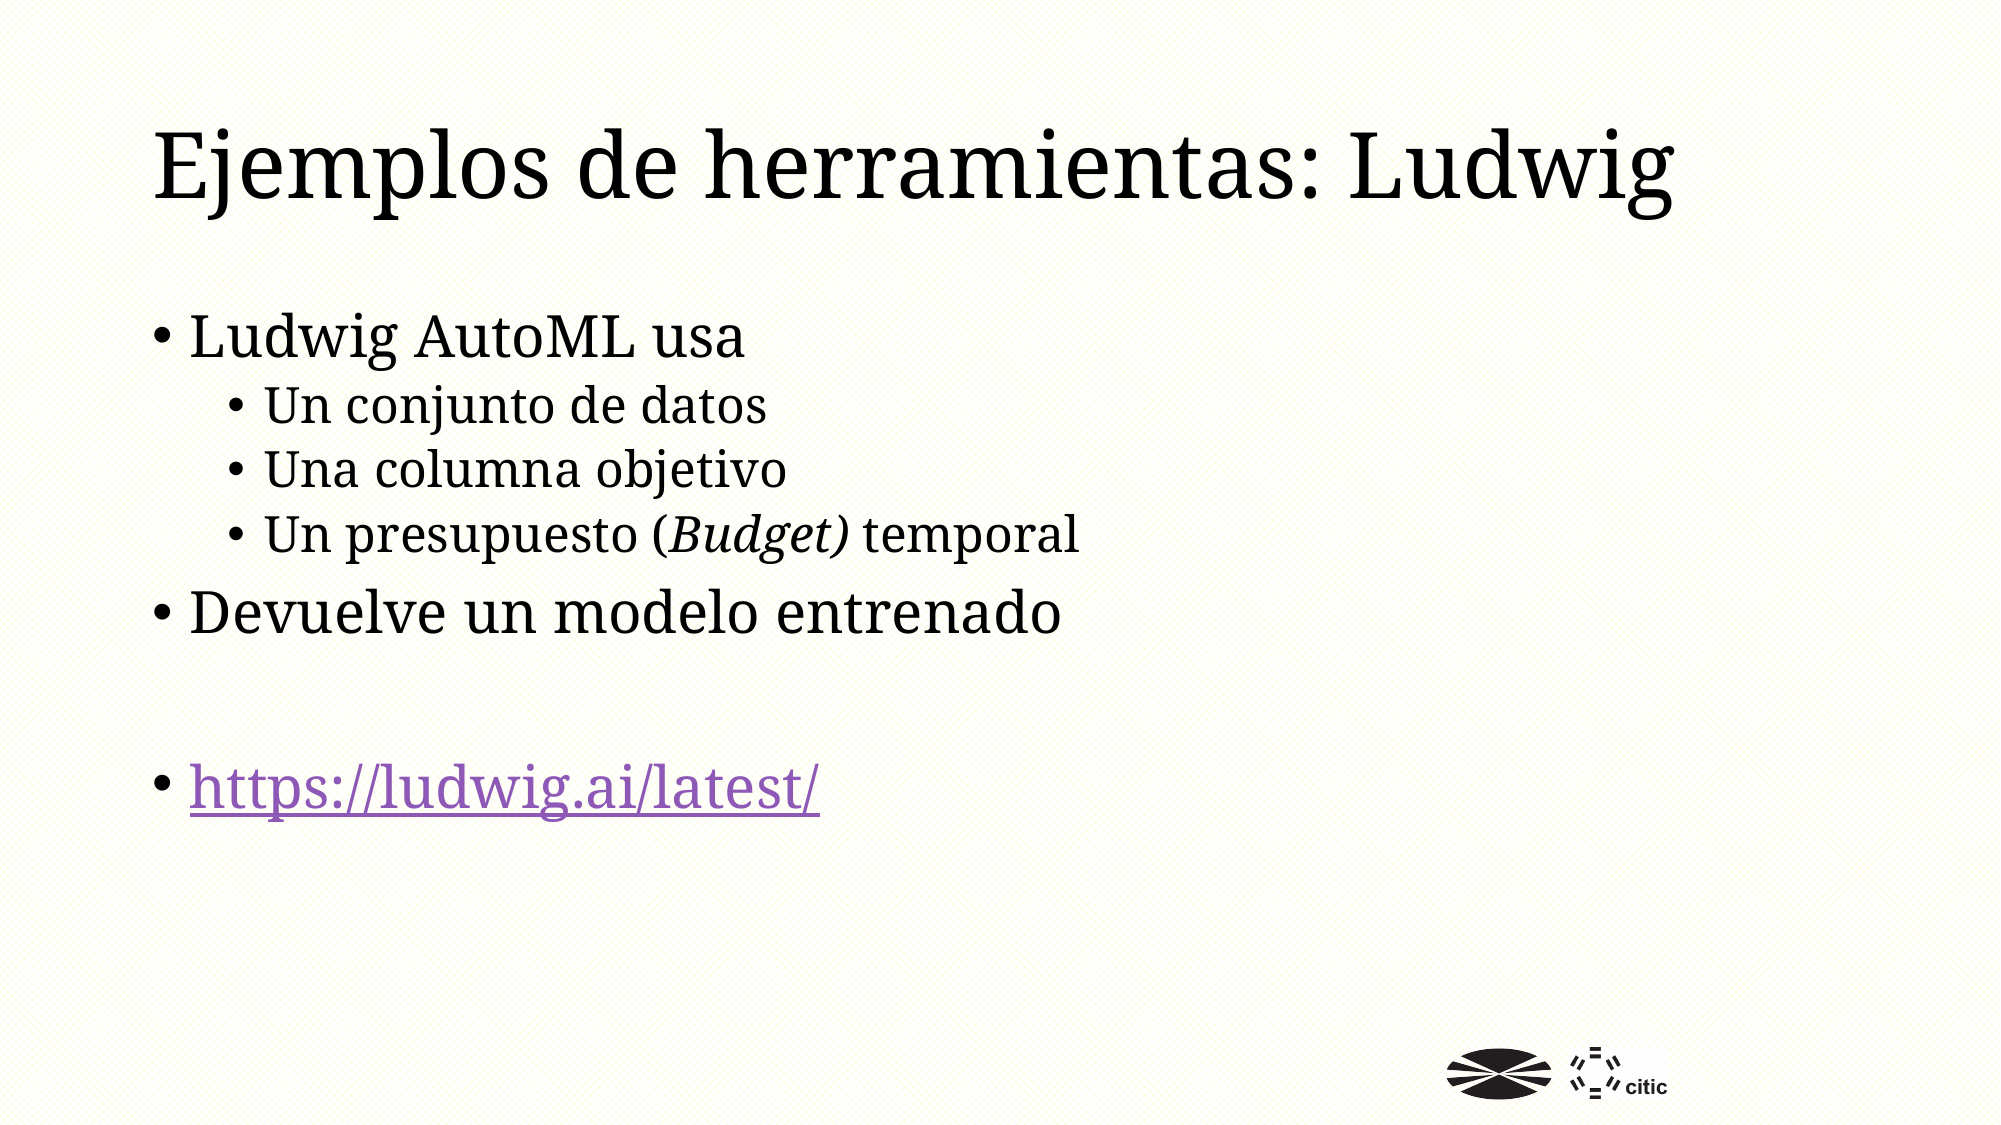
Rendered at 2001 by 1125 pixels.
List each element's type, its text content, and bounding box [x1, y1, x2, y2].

picture [1570, 1047, 1667, 1099]
list Ludwig AutoML usa Un conjunto de datos Una columna objetivo Un presupuesto (Budget) temporal Devuelve un modelo entrenado https://ludwig.ai/latest/ [137, 299, 1863, 1026]
picture [1445, 1047, 1553, 1101]
title Ejemplos de herramientas: Ludwig [137, 59, 1863, 278]
